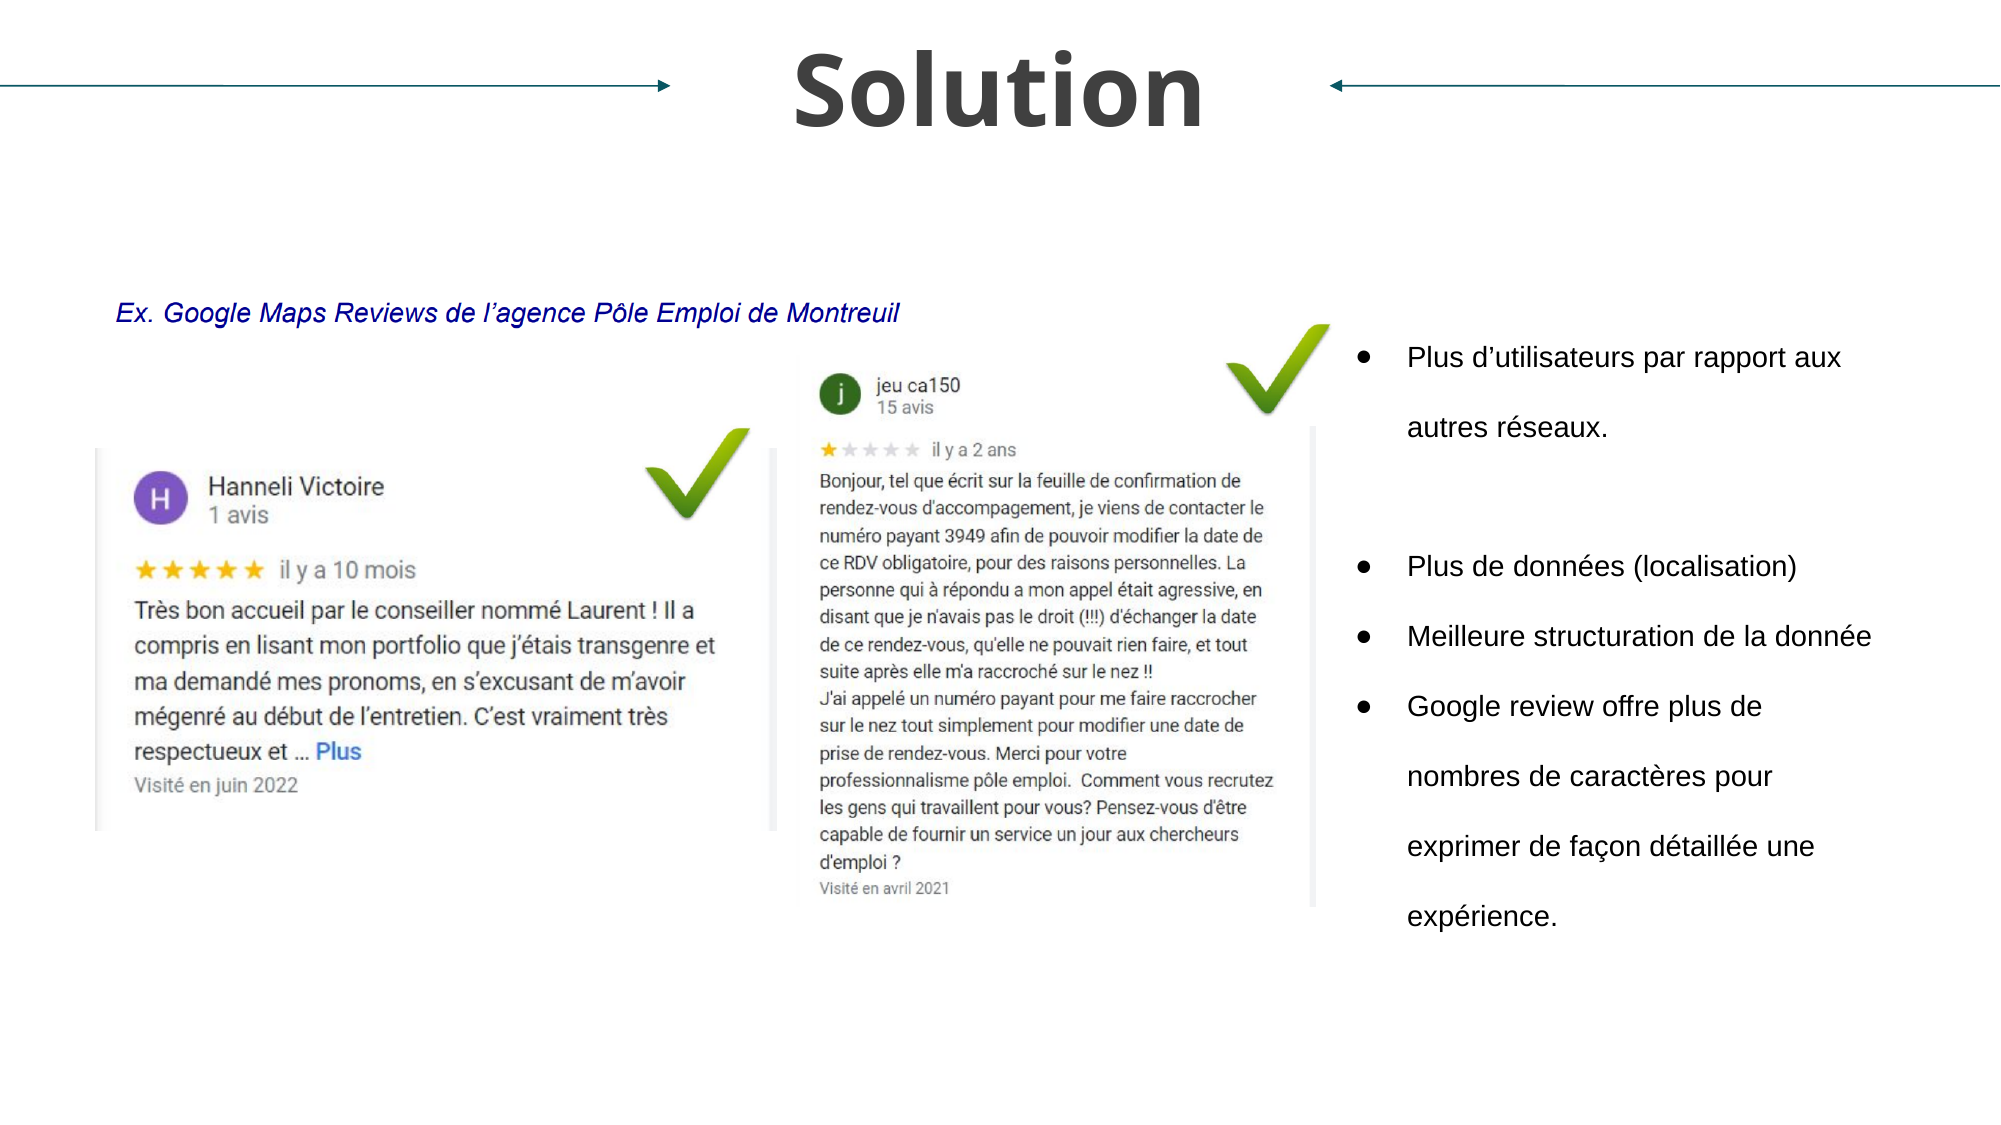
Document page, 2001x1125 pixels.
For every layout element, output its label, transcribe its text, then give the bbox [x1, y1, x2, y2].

text_box Plus d’utilisateurs par rapport aux autres réseaux. Plus de données (localisation) Meilleure structuration de la donnée Google review offre plus de nombres de caractères pour exprimer de façon détaillée une expérience. [1345, 288, 1899, 948]
text_box Solution [37, 40, 1963, 174]
picture [87, 276, 1341, 943]
